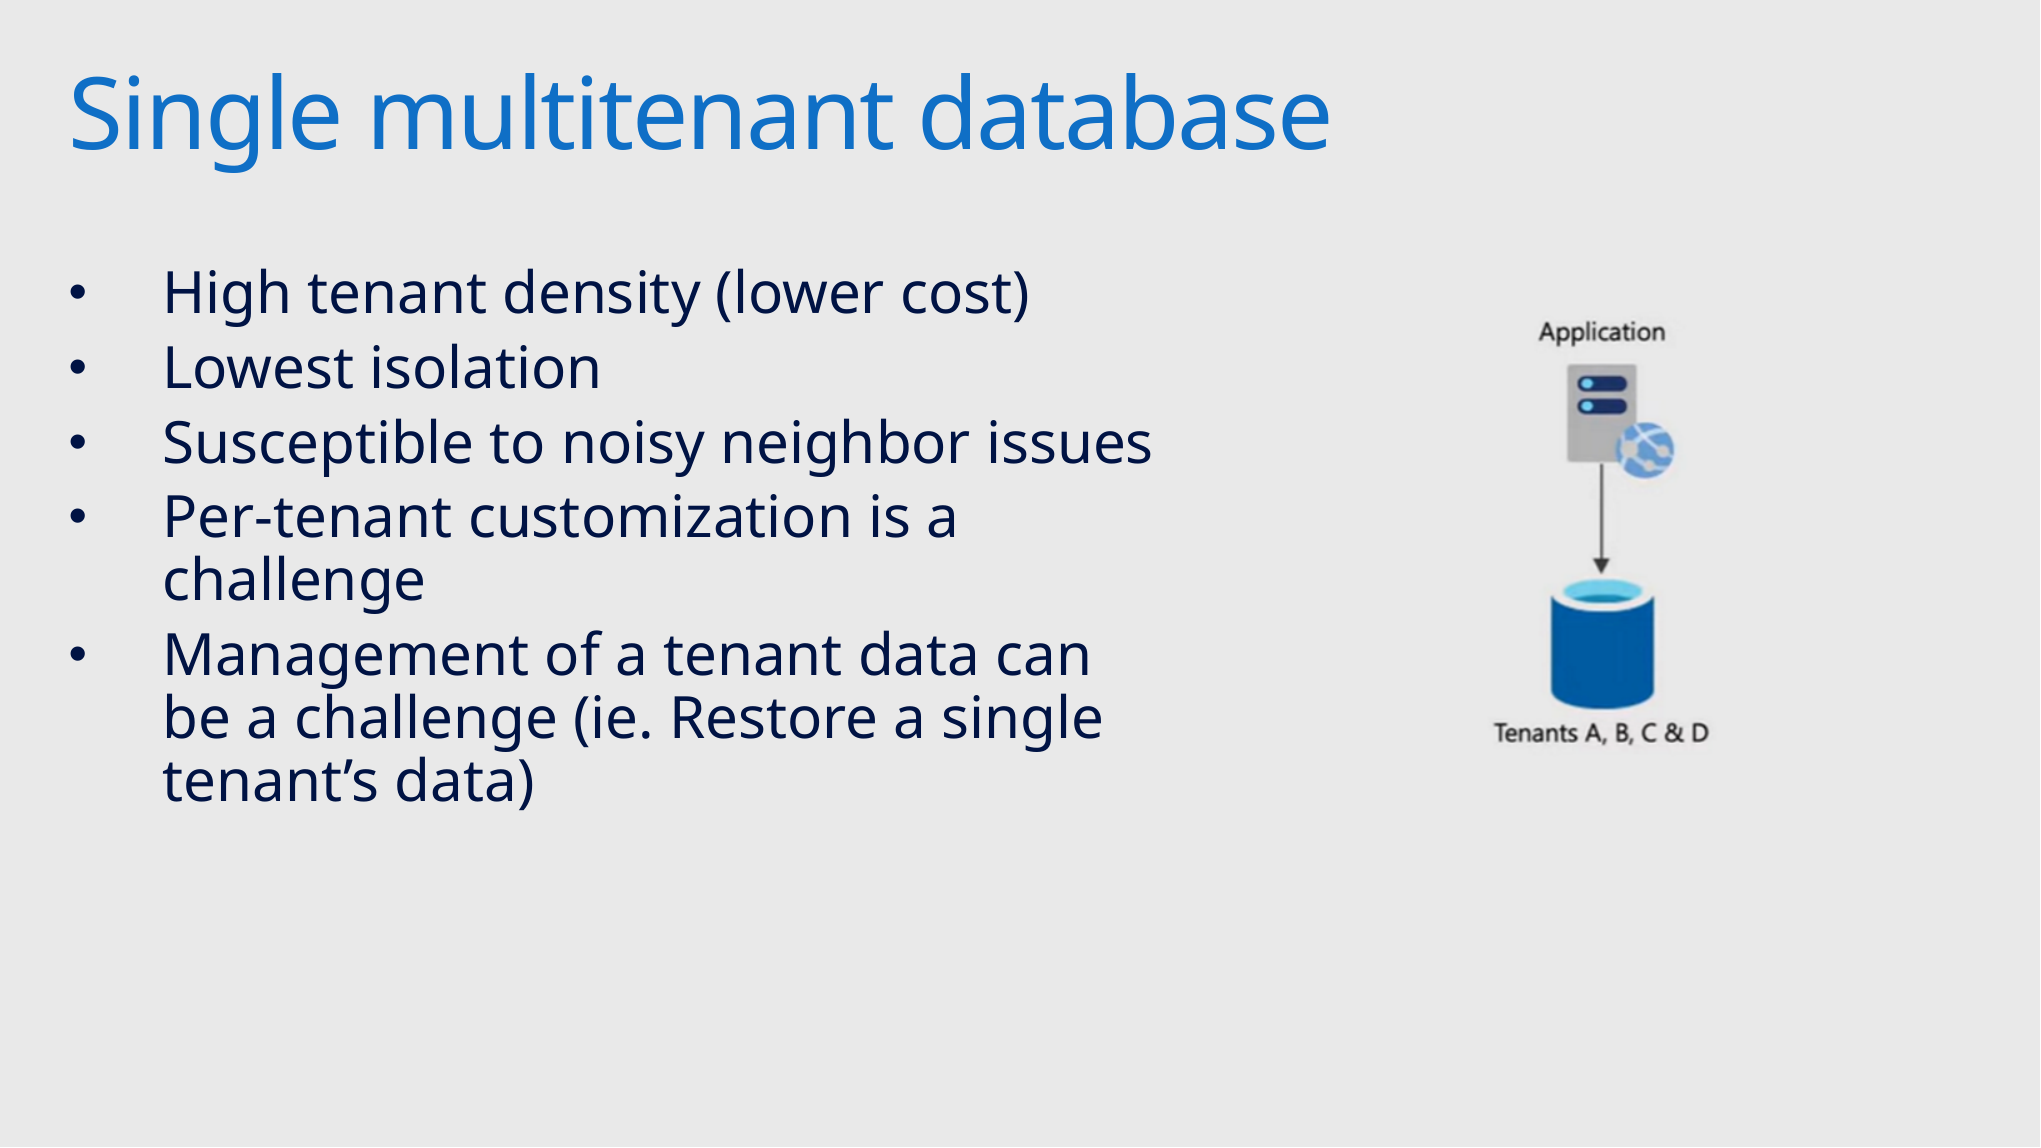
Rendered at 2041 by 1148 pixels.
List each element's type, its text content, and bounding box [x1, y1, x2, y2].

list High tenant density (lower cost) Lowest isolation Susceptible to noisy neighbor issues Per-tenant customization is a challenge Management of a tenant data can be a challenge (ie. Restore a single tenant’s data) [44, 248, 1195, 781]
title Single multitenant database [45, 48, 1971, 199]
picture [1394, 248, 1804, 827]
